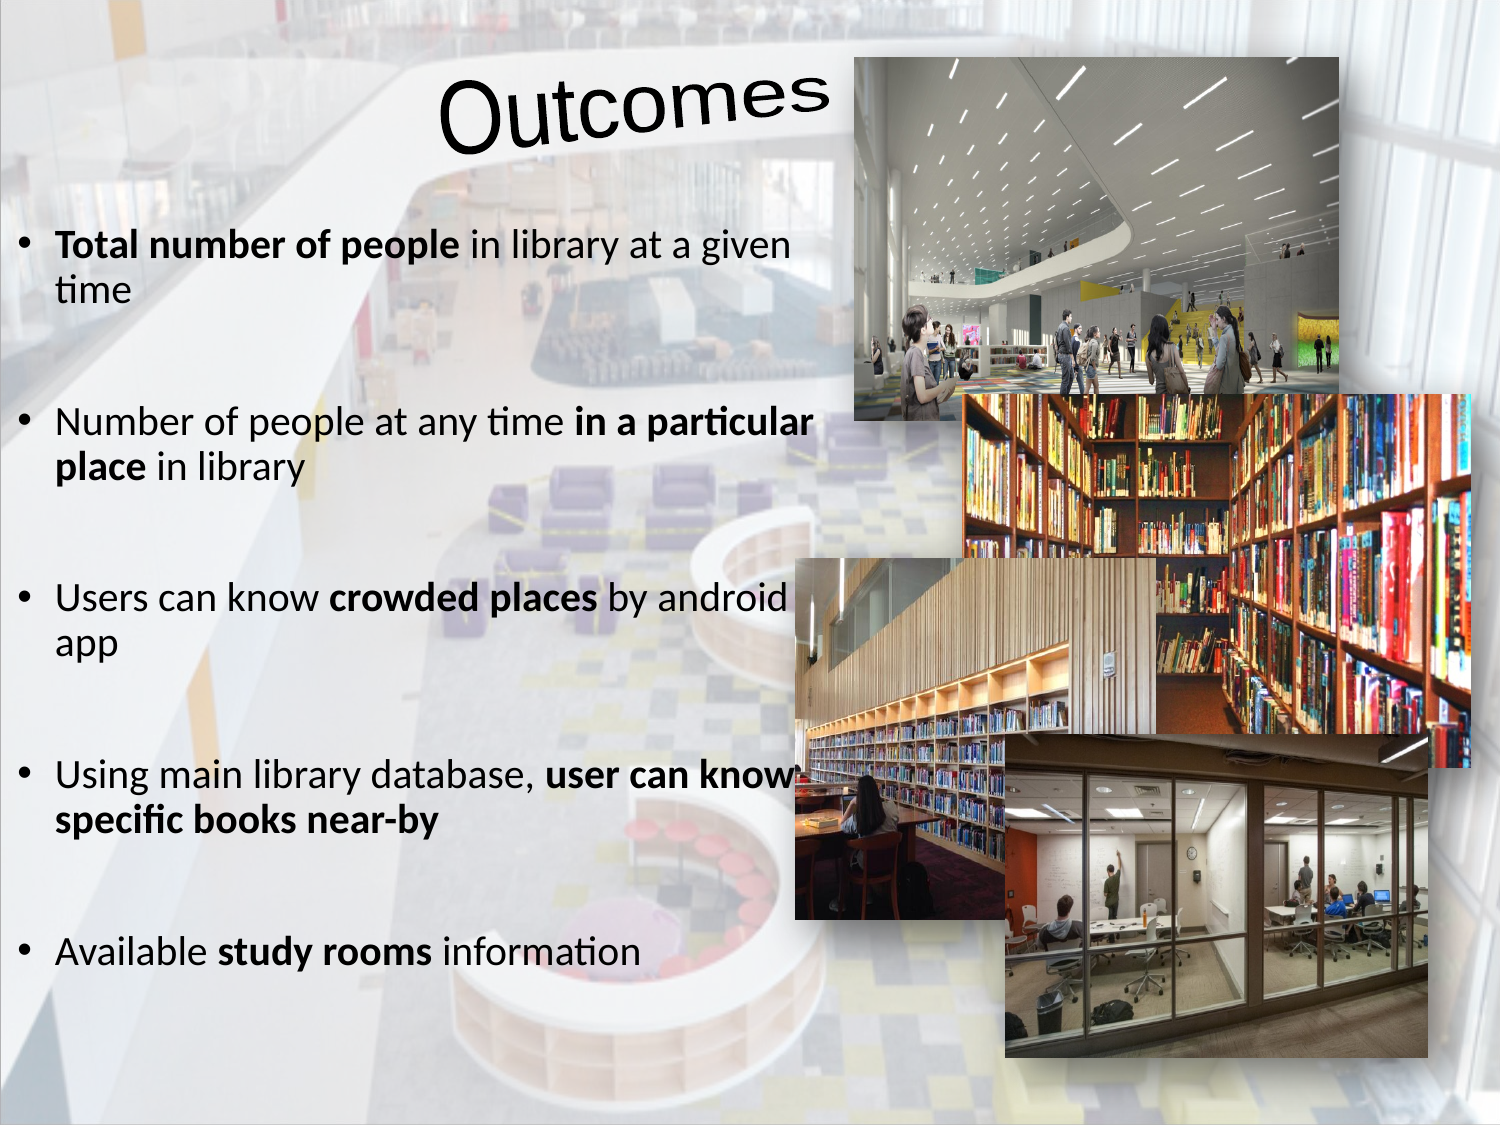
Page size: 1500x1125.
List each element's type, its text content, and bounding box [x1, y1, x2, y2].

picture [794, 57, 1471, 1058]
list Total number of people in library at a given time Number of people at any time in a particular place in library Users can know crowded places by android app Using main library database, user can know specific books near-by Available study rooms information [2, 215, 858, 1125]
